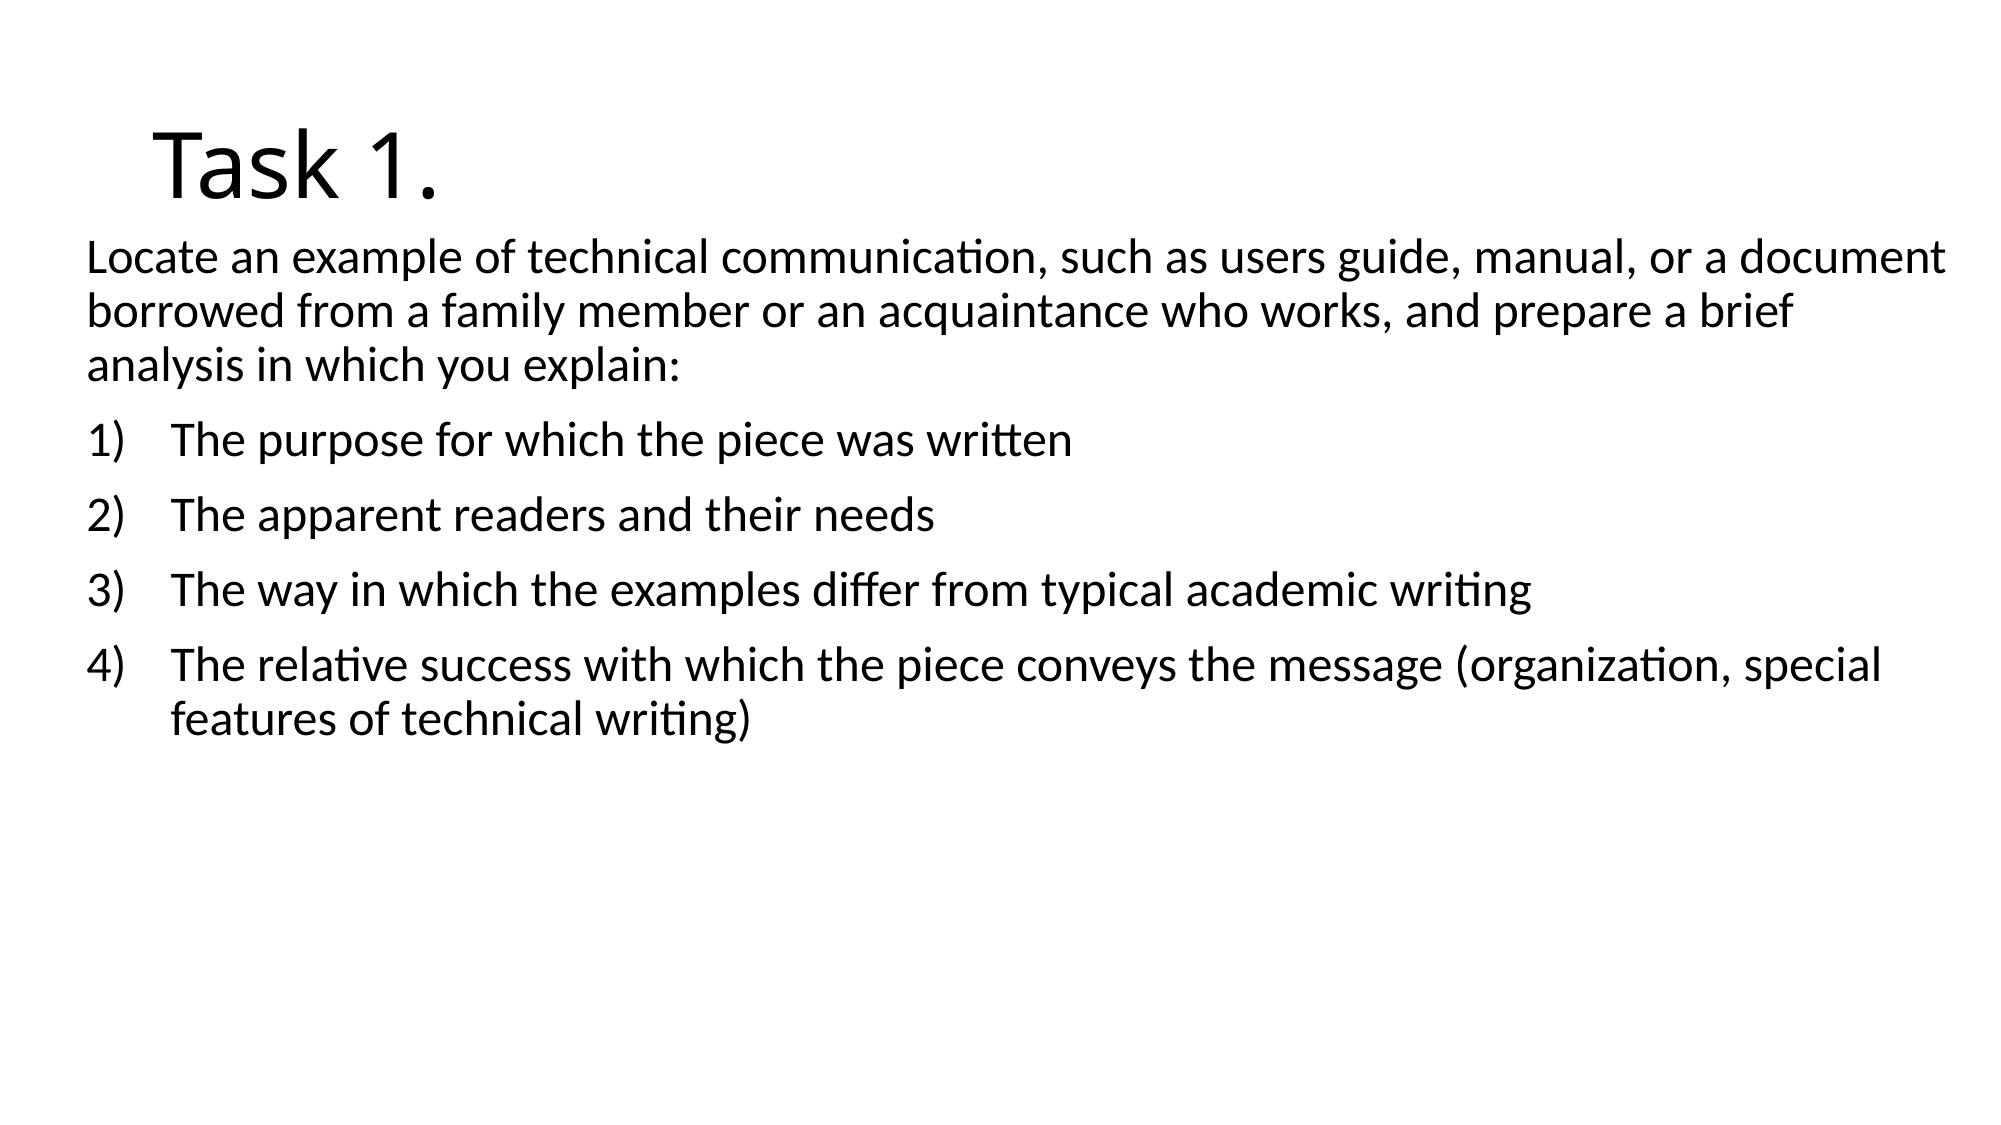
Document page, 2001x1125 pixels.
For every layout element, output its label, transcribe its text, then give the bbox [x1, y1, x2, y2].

title Task 1. [137, 59, 1863, 223]
list Locate an example of technical communication, such as users guide, manual, or a document borrowed from a family member or an acquaintance who works, and prepare a brief analysis in which you explain: The purpose for which the piece was written The apparent readers and their needs The way in which the examples differ from typical academic writing The relative success with which the piece conveys the message (organization, special features of technical writing) [71, 223, 1977, 998]
